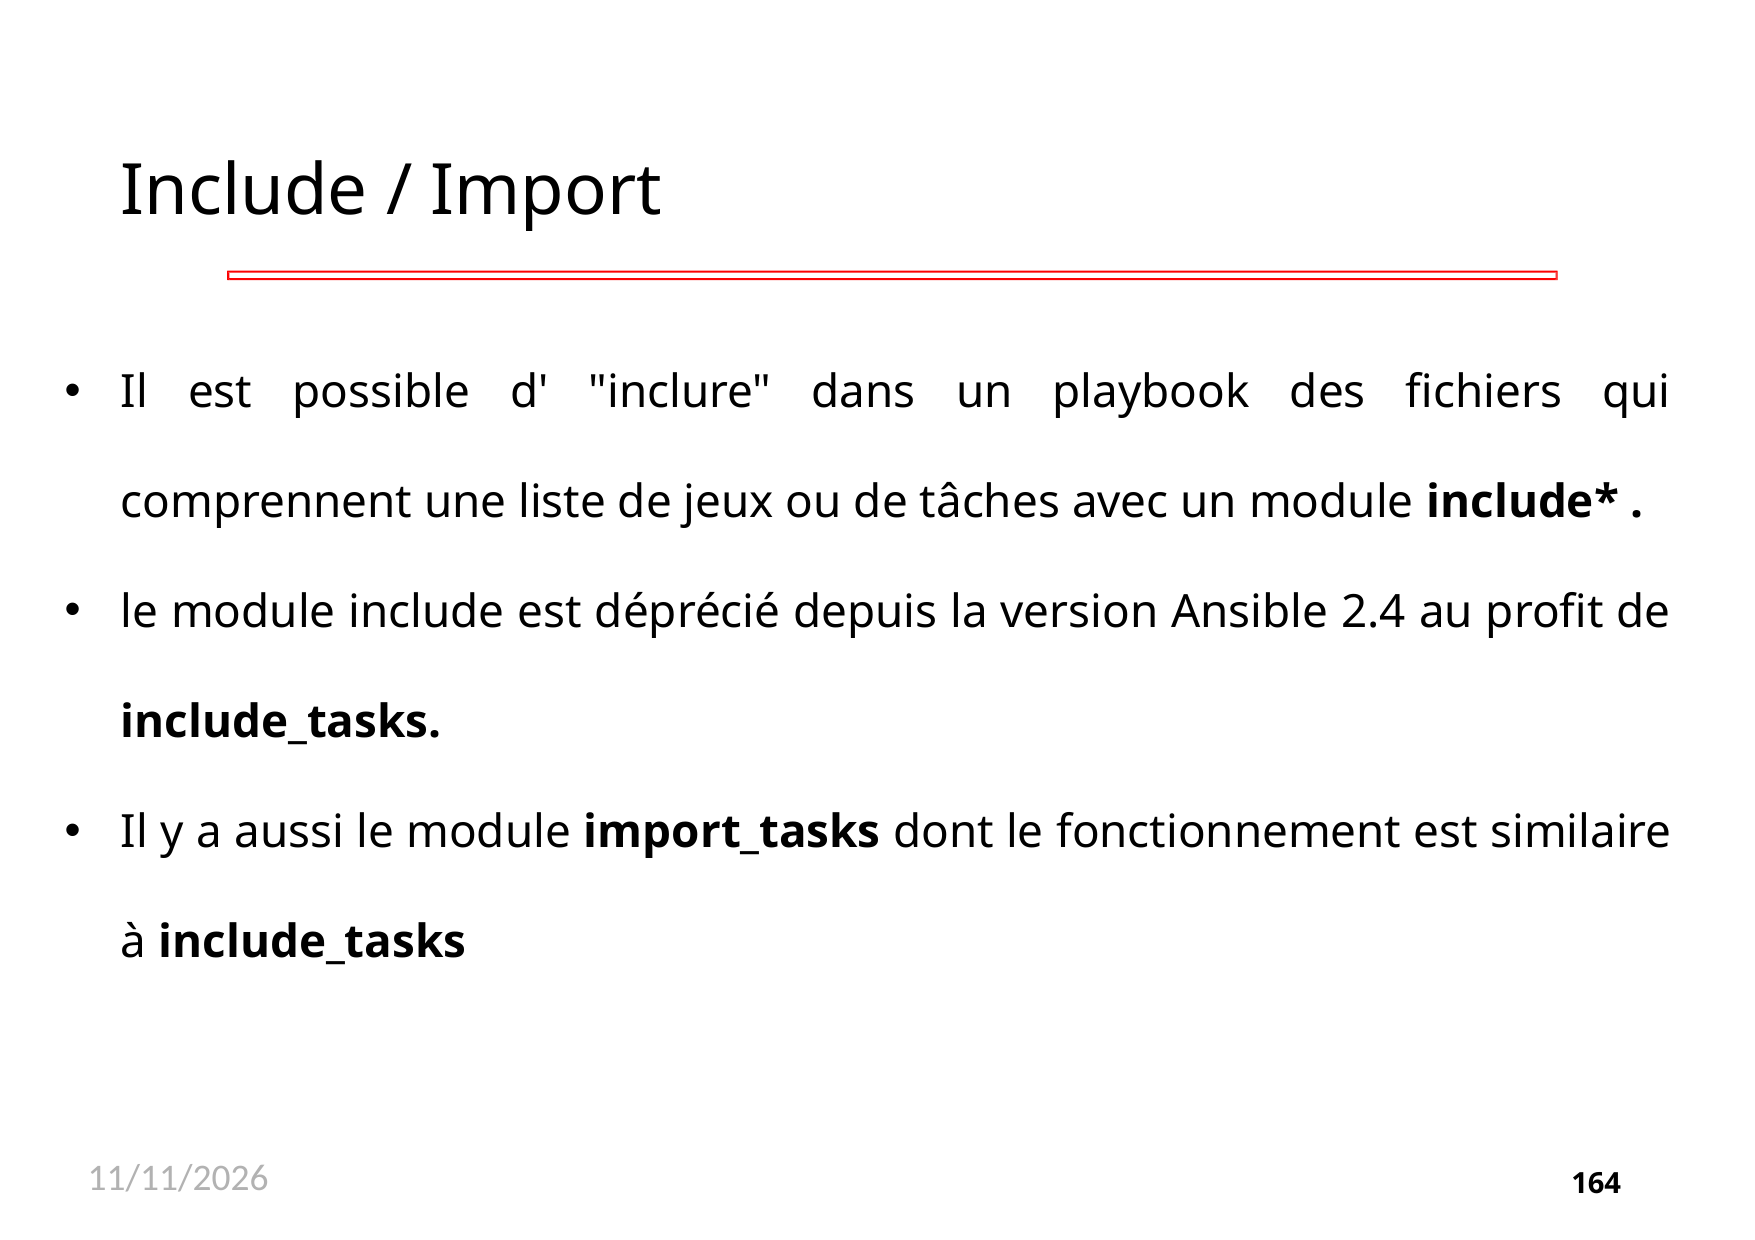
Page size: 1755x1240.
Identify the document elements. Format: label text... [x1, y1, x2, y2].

title Include / Import [120, 143, 1634, 230]
slide_number 164 [1567, 1164, 1715, 1215]
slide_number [87, 1152, 492, 1215]
list Il est possible d' "inclure" dans un playbook des fichiers qui comprennent une liste de jeux ou de tâches avec un module include* . le module include est déprécié depuis la version Ansible 2.4 au profit de include_tasks. Il y a aussi le module import_tasks dont le fonctionnement est similaire à include_tasks [64, 306, 1673, 956]
